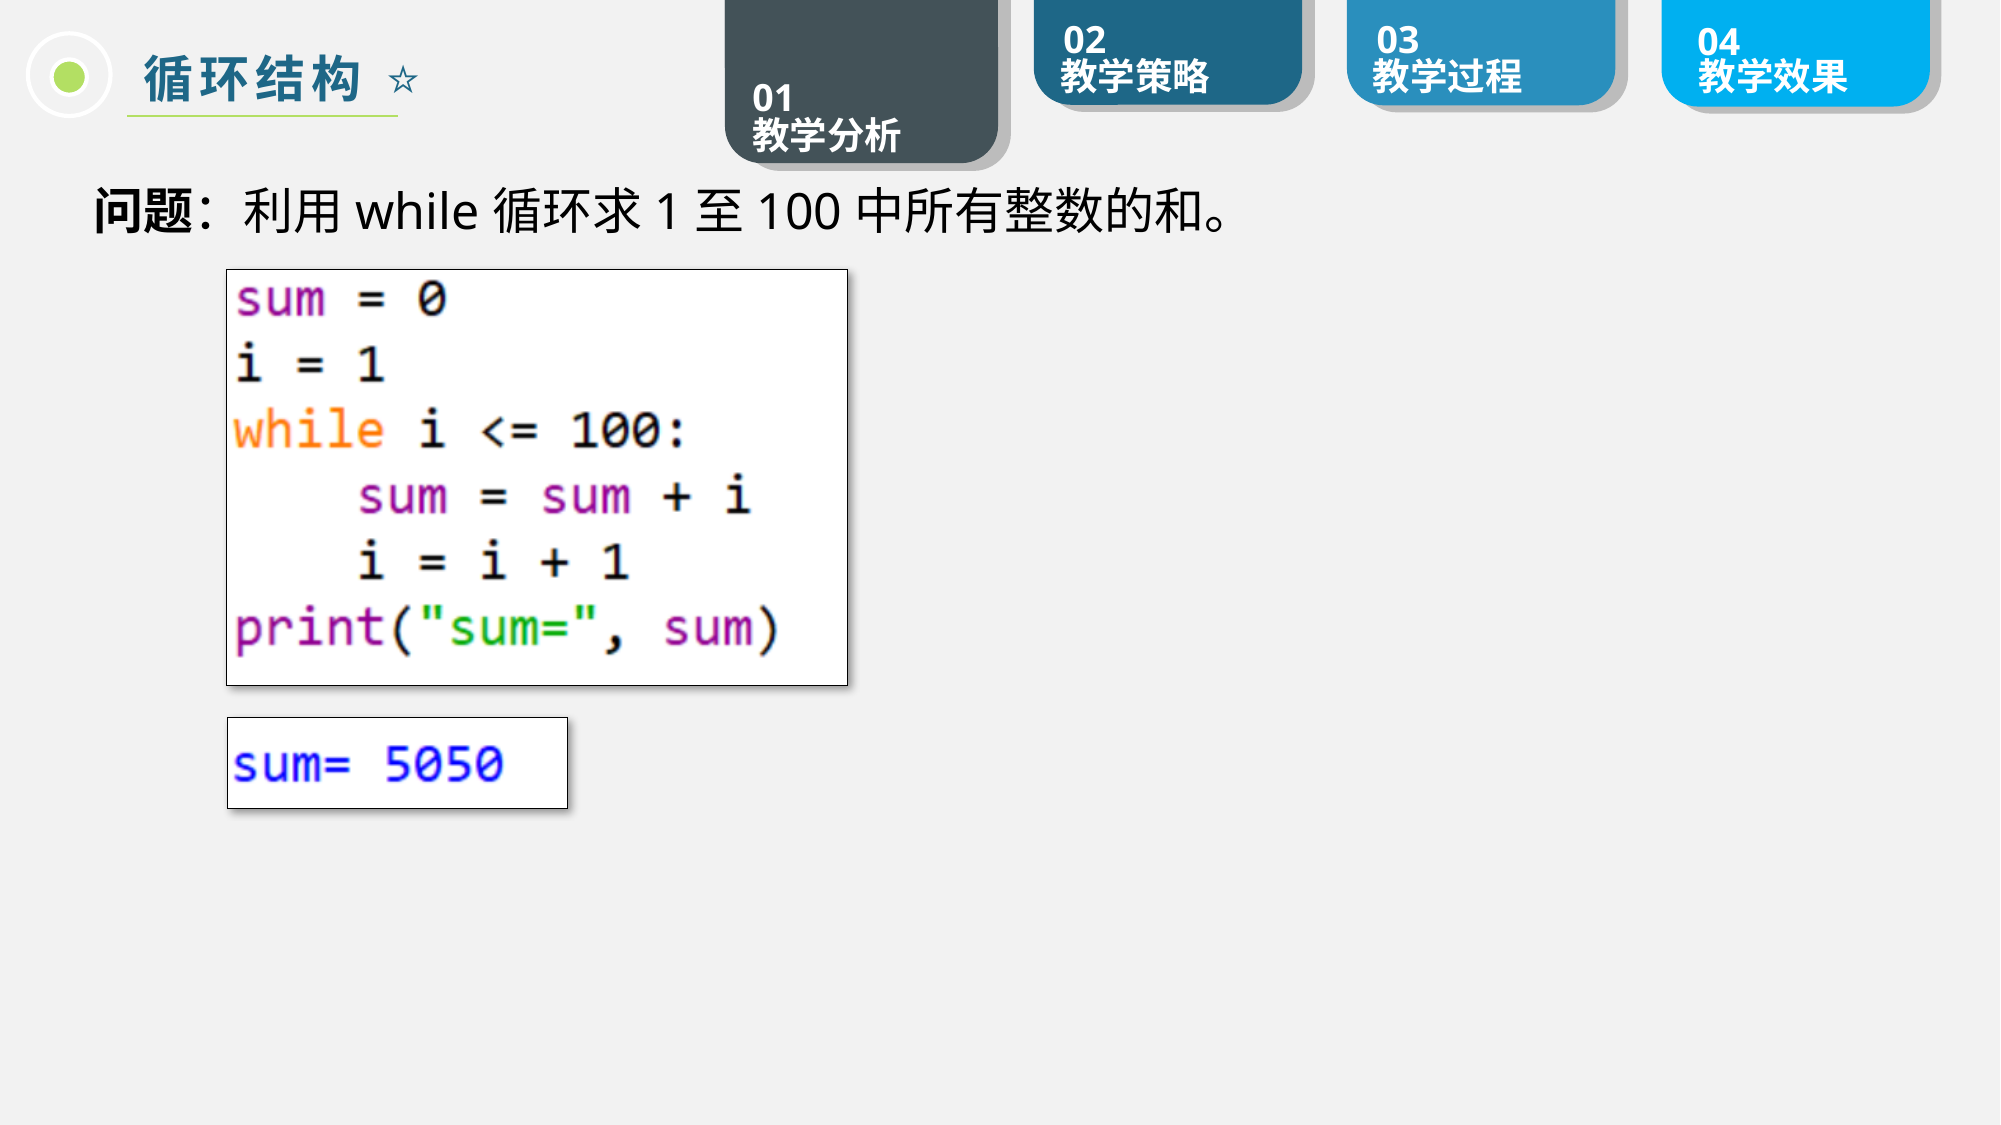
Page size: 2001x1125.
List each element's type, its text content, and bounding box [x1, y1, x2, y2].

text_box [27, 33, 111, 117]
picture [226, 717, 569, 809]
text_box 循环结构 ⭐️ [128, 40, 1155, 115]
picture [226, 269, 848, 686]
text_box 问题：利用while循环求1至100中所有整数的和。 [35, 142, 1965, 247]
